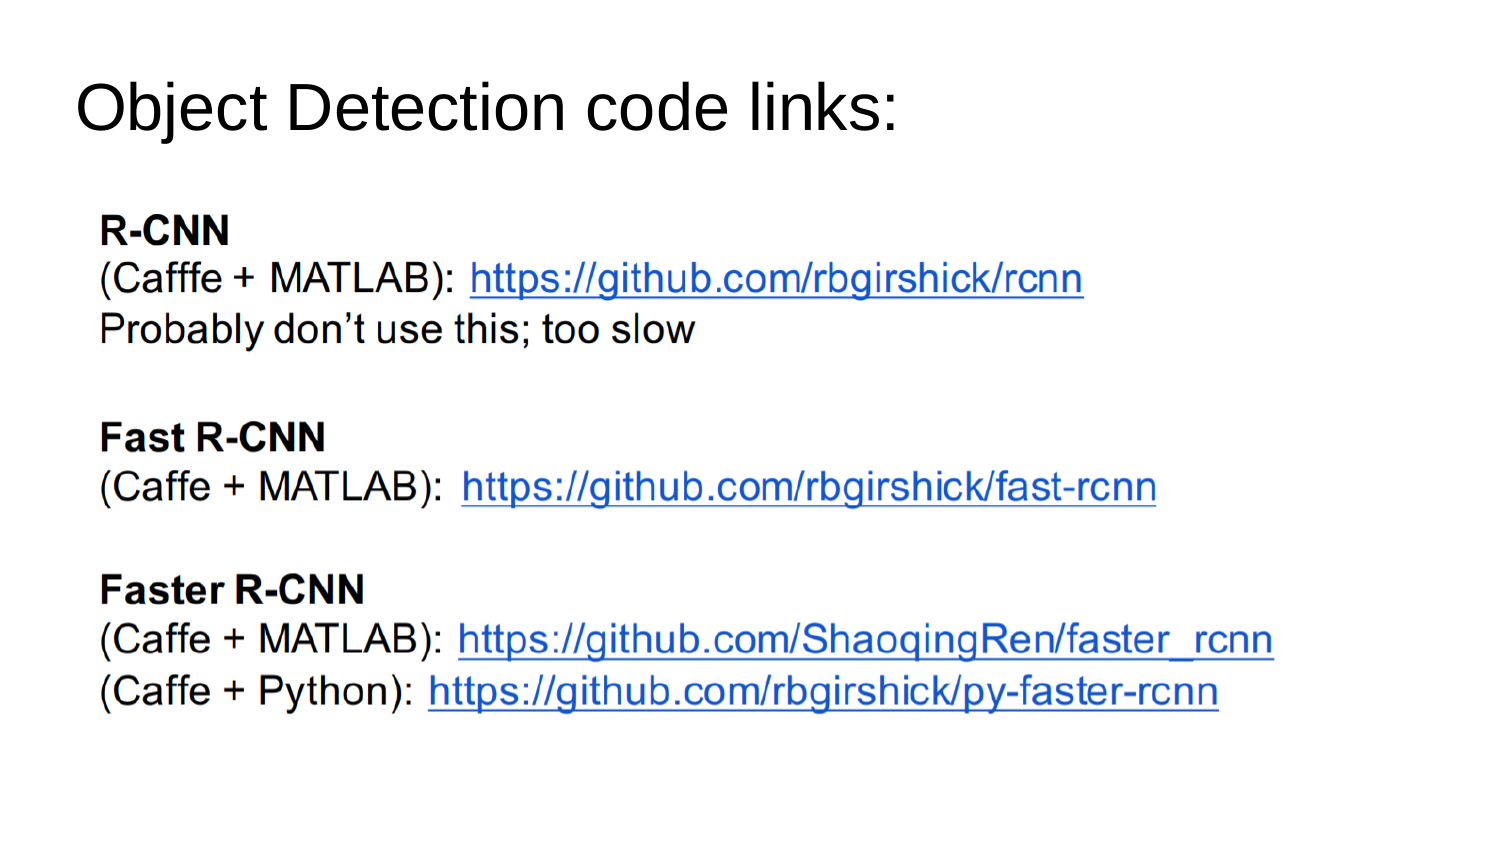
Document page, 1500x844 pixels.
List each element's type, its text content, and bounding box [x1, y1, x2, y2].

picture [88, 197, 1298, 733]
title Object Detection code links: [75, 33, 1425, 175]
